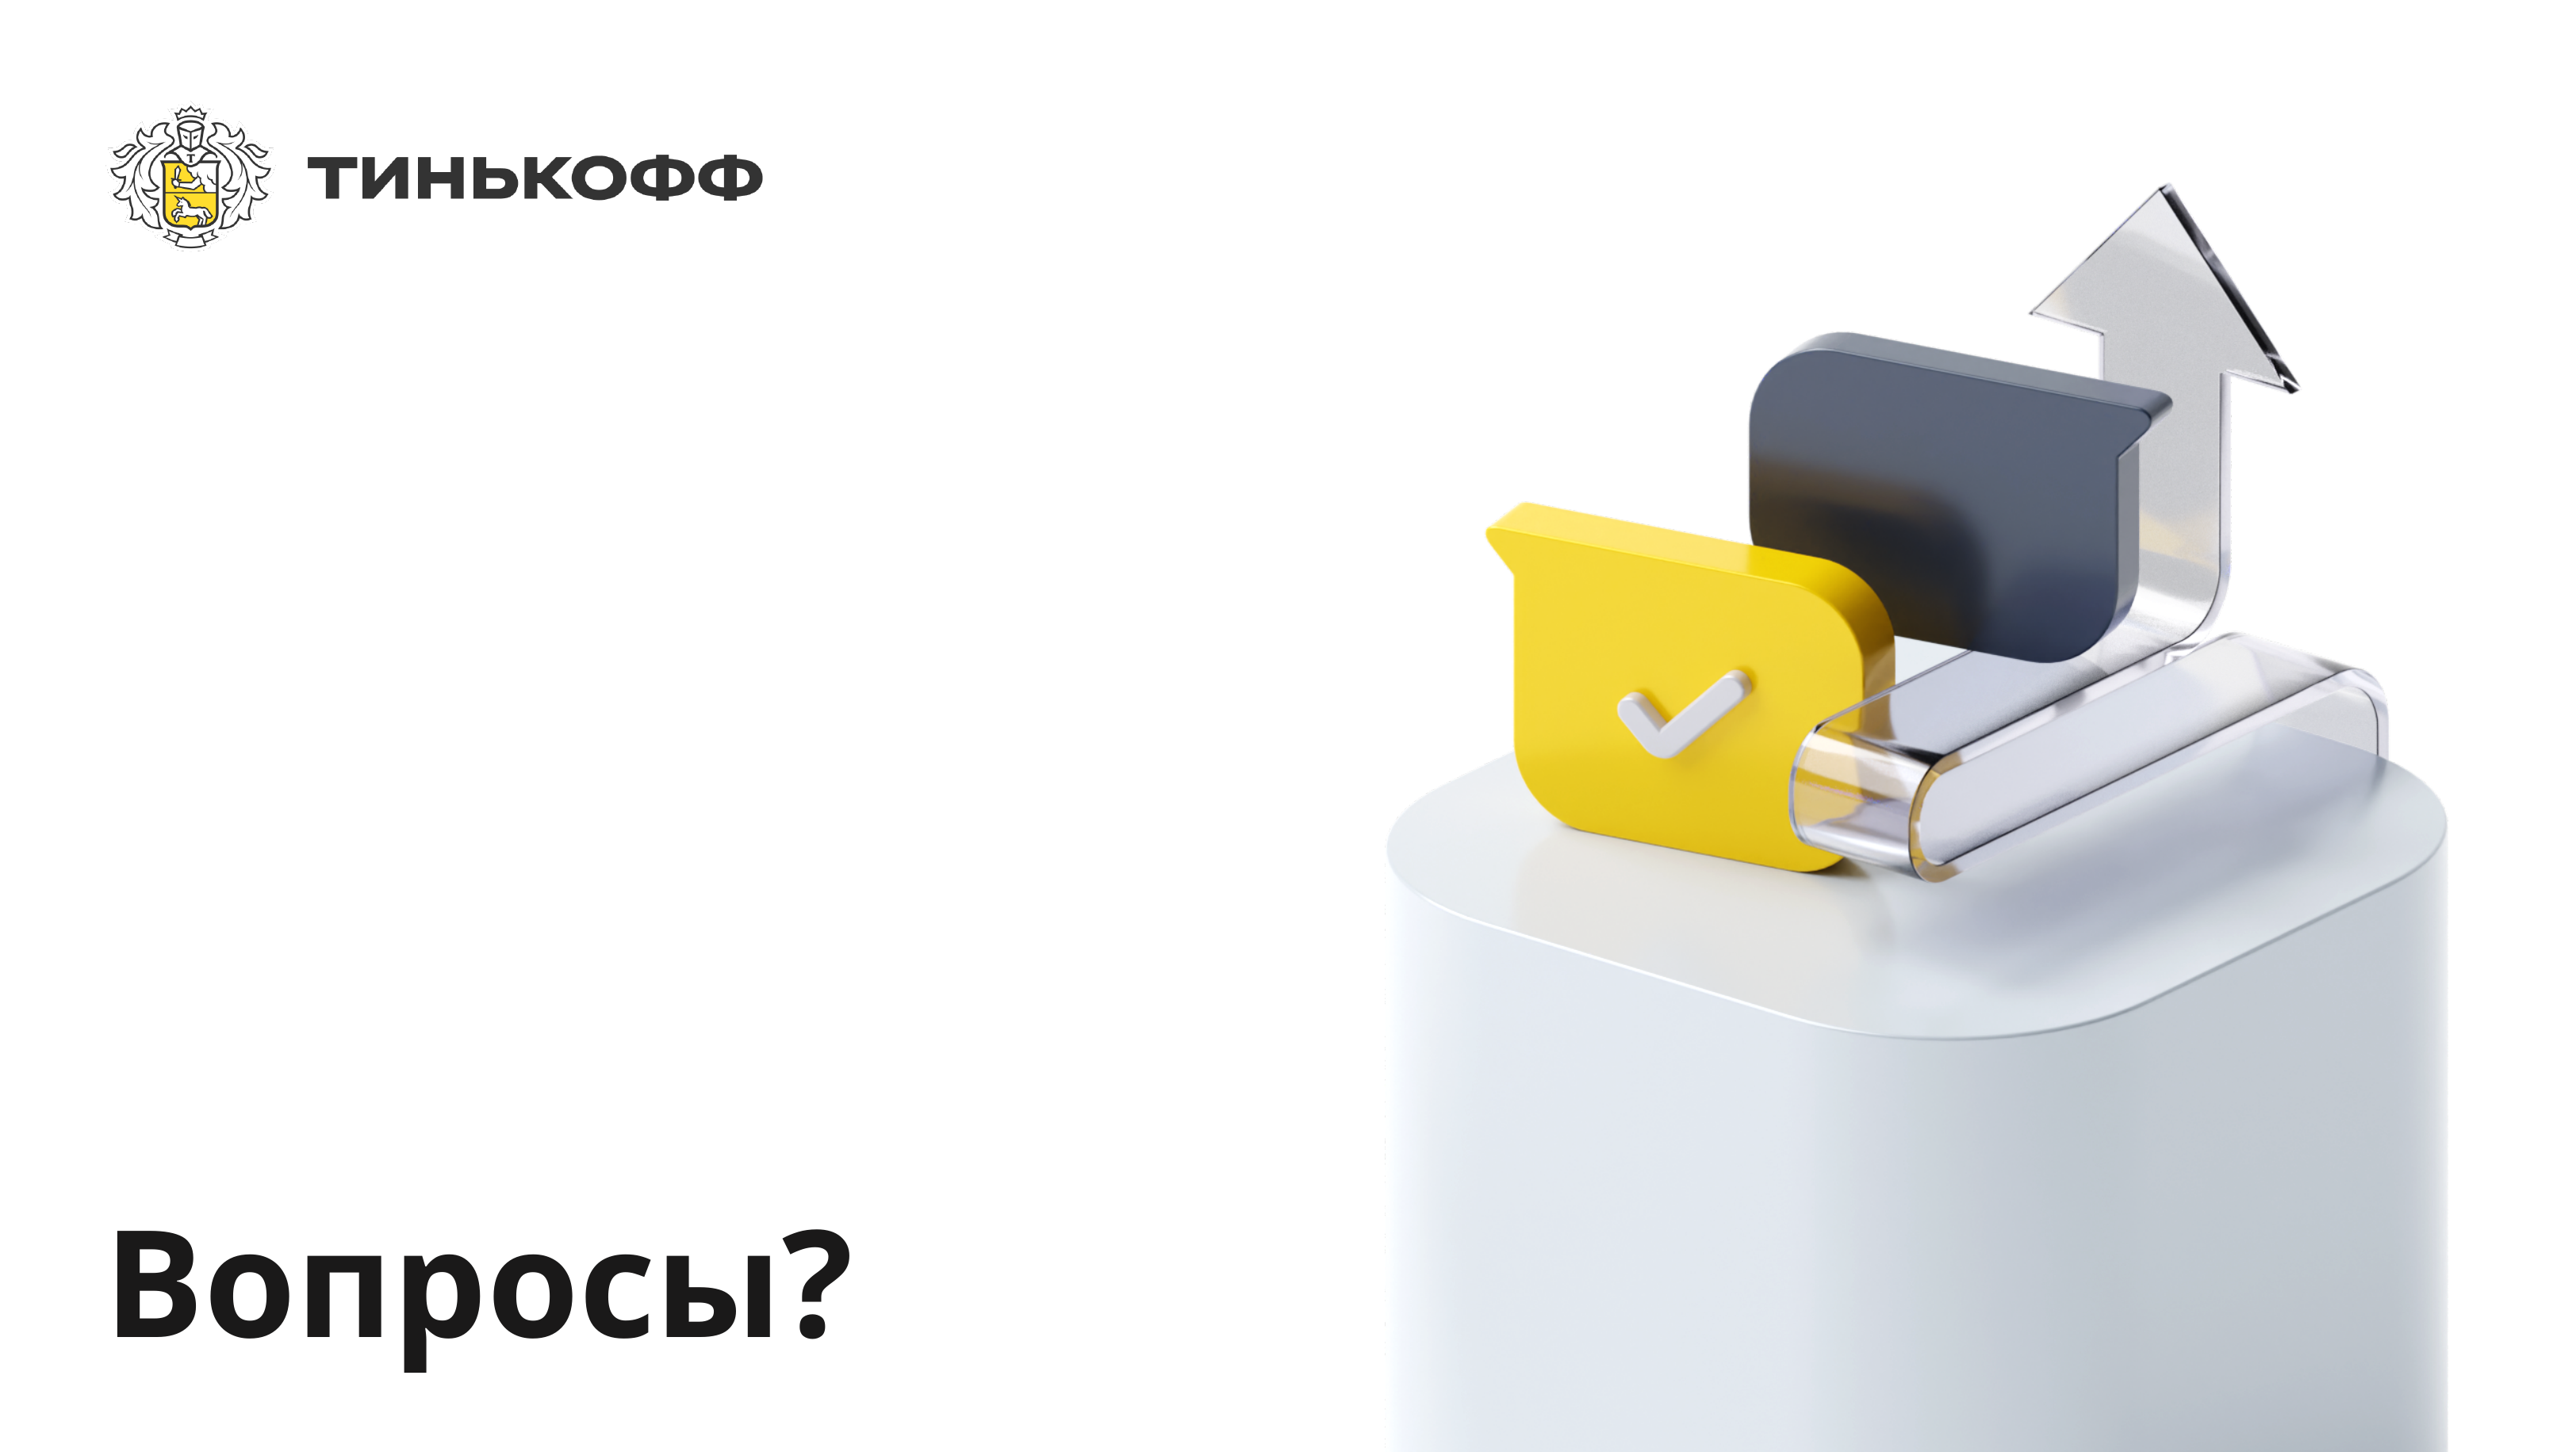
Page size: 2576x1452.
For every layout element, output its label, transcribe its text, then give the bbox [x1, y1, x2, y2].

title Вопросы? [102, 1201, 1174, 1378]
picture [1384, 182, 2449, 1452]
picture [52, 58, 815, 295]
